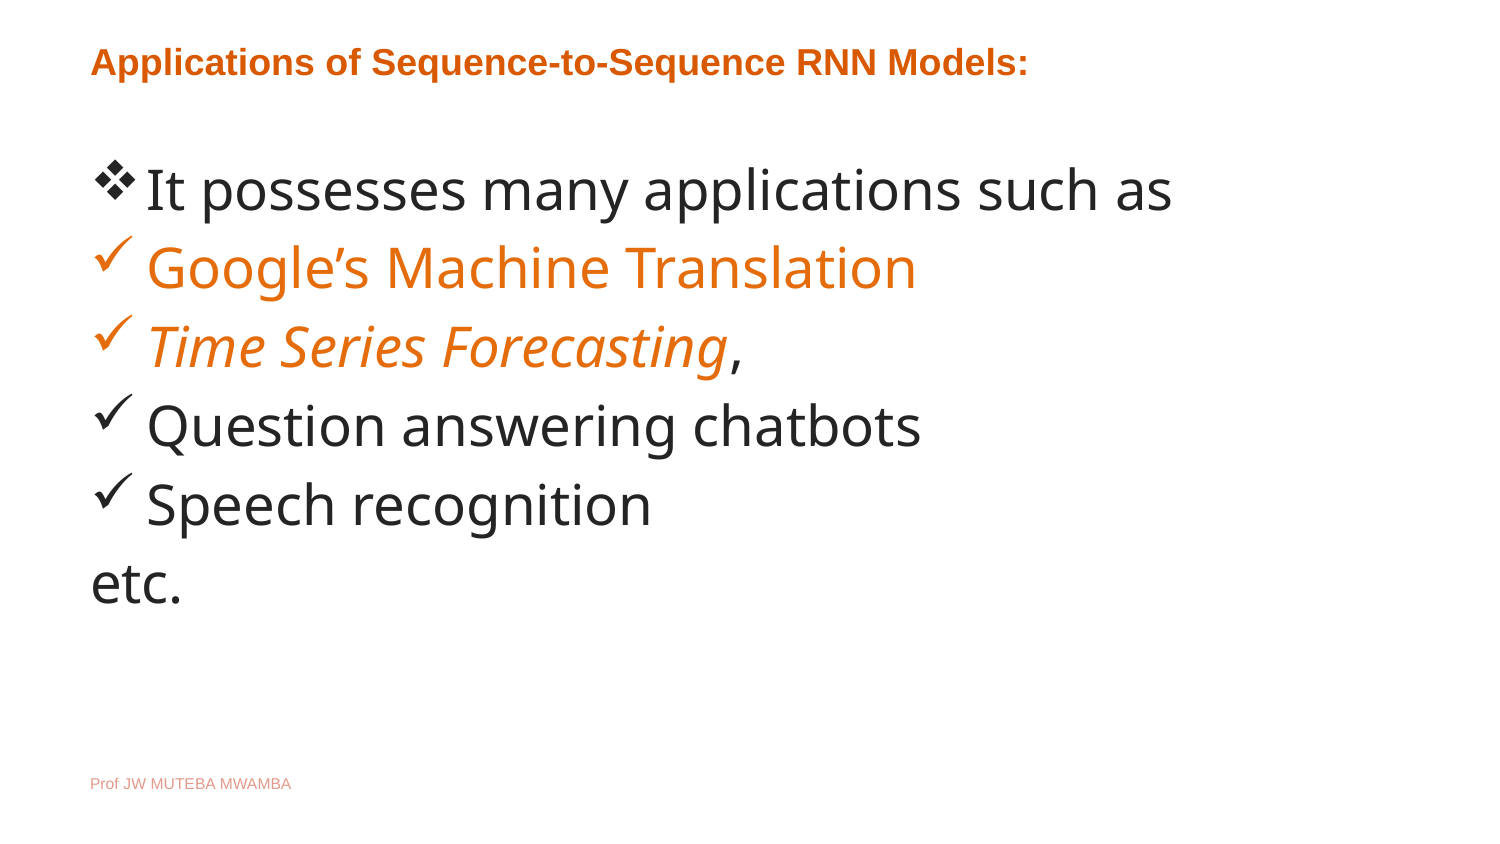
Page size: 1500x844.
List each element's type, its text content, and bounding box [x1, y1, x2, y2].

title Applications of Sequence-to-Sequence RNN Models: [75, 28, 1425, 94]
list It possesses many applications such as Google’s Machine Translation Time Series Forecasting, Question answering chatbots Speech recognition etc. [75, 146, 1425, 649]
footer Prof JW MUTEBA MWAMBA [75, 768, 950, 797]
